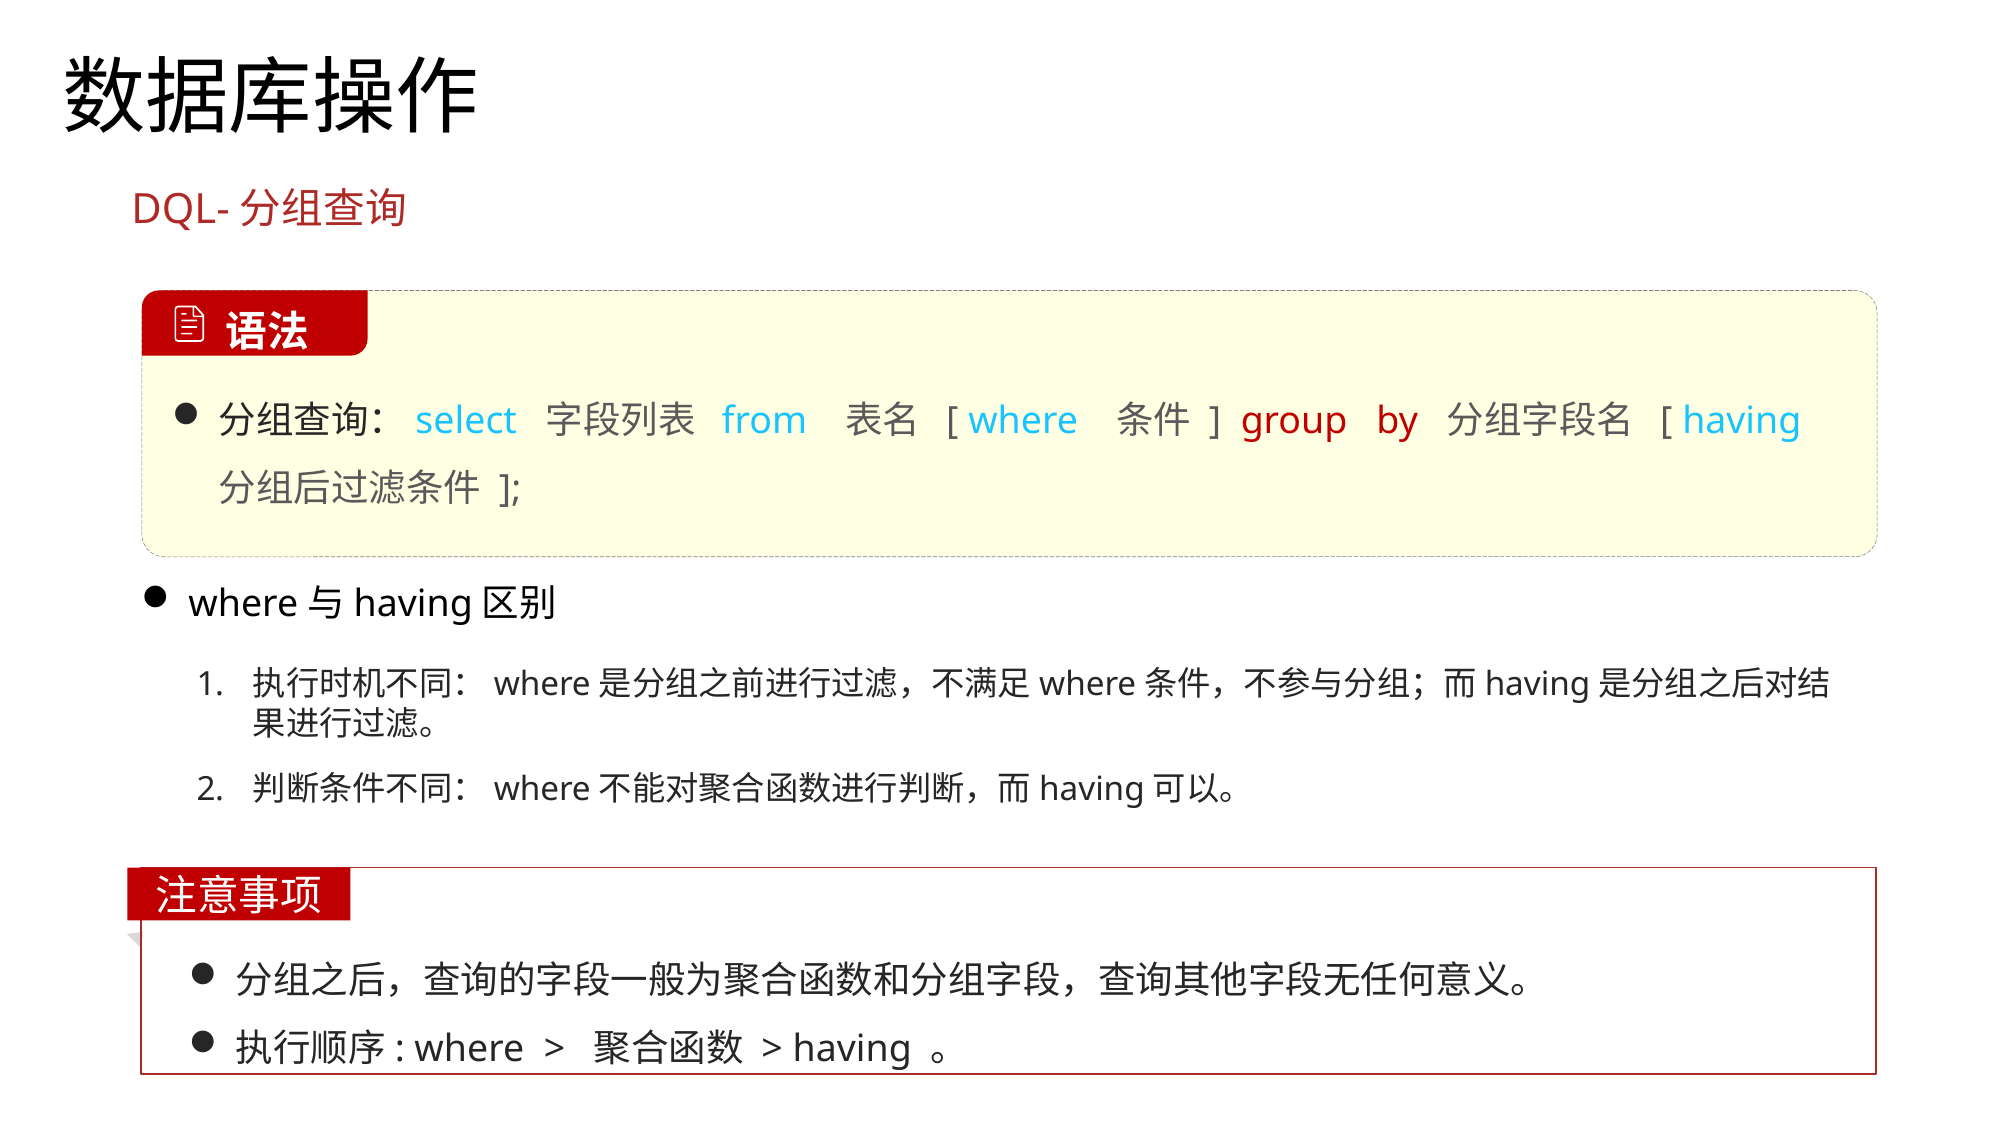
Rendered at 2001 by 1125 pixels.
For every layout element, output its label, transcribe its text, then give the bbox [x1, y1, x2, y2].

text_box DQL-分组查询 [116, 164, 1872, 250]
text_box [141, 290, 1878, 551]
text_box 数据库操作 [47, 41, 987, 158]
text_box where与having区别 [126, 571, 1872, 632]
text_box 执行时机不同：where是分组之前进行过滤，不满足where条件，不参与分组；而having是分组之后对结果进行过滤。 判断条件不同：where不能对聚合函数进行判断，而having可以。 [181, 654, 1877, 814]
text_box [127, 867, 1877, 1075]
